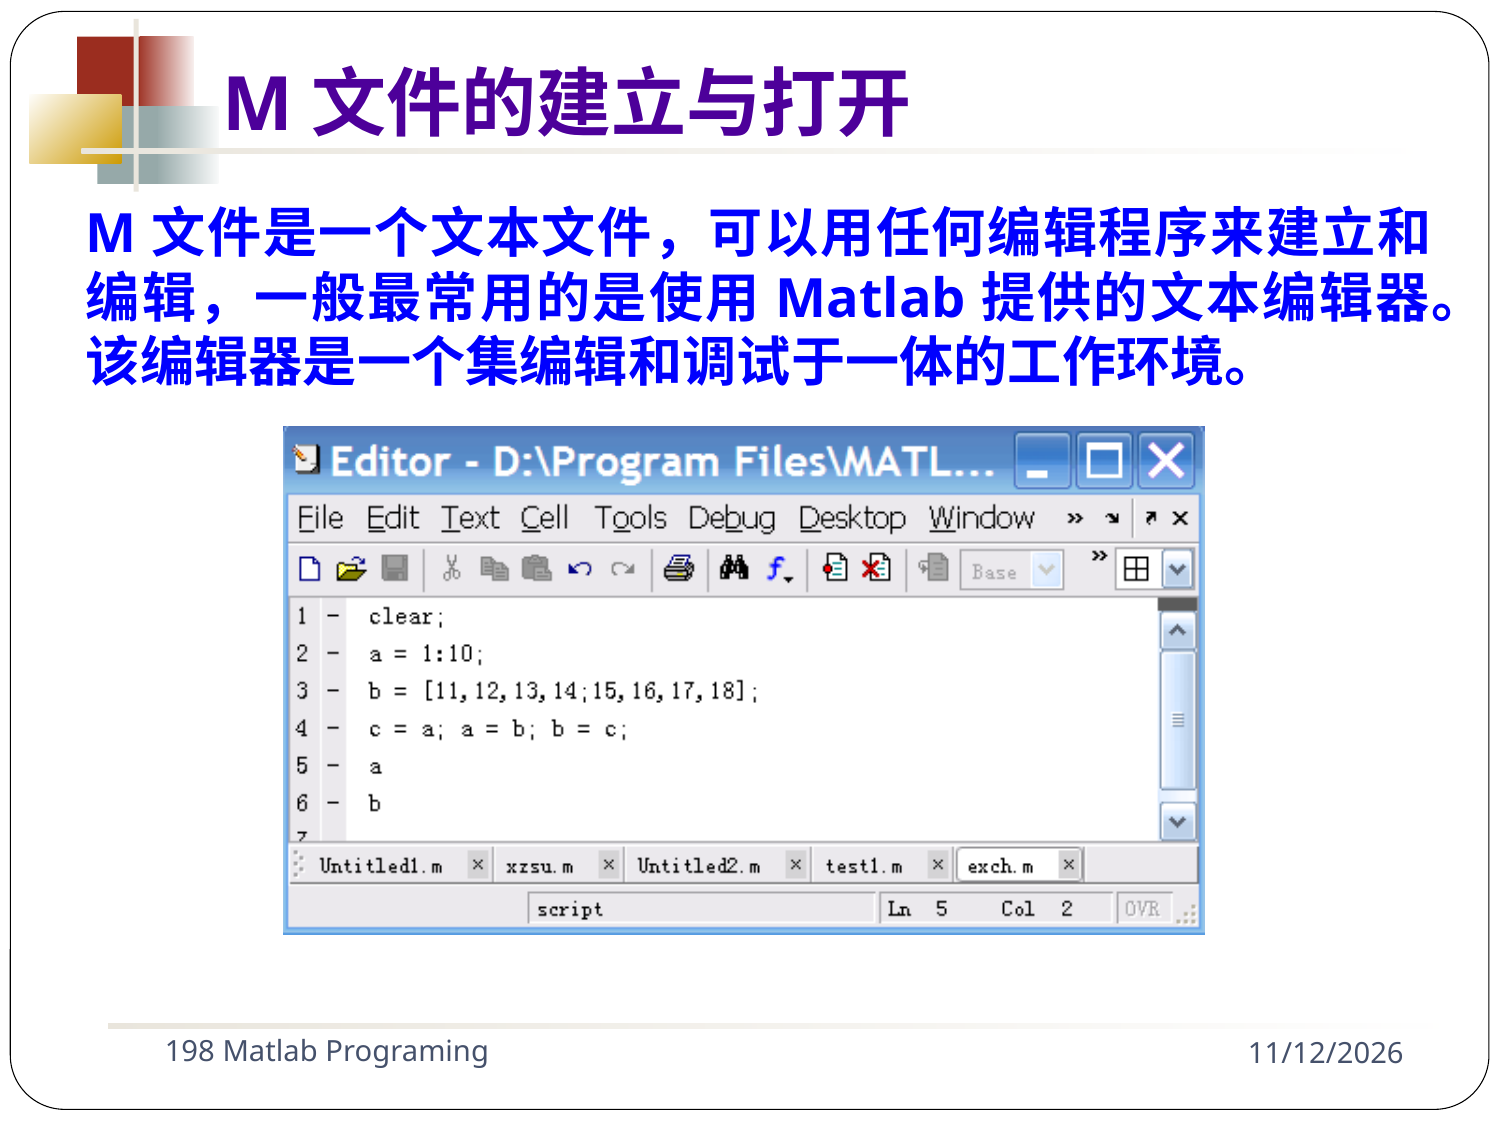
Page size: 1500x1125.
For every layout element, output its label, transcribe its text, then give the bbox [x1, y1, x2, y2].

picture [283, 426, 1205, 936]
text_box [1012, 1015, 1419, 1094]
text_box 198 Matlab Programing [150, 1012, 800, 1088]
list M文件是一个文本文件，可以用任何编辑程序来建立和编辑，一般最常用的是使用Matlab提供的文本编辑器。 该编辑器是一个集编辑和调试于一体的工作环境。 [70, 190, 1448, 977]
title M文件的建立与打开 [207, 0, 1483, 162]
